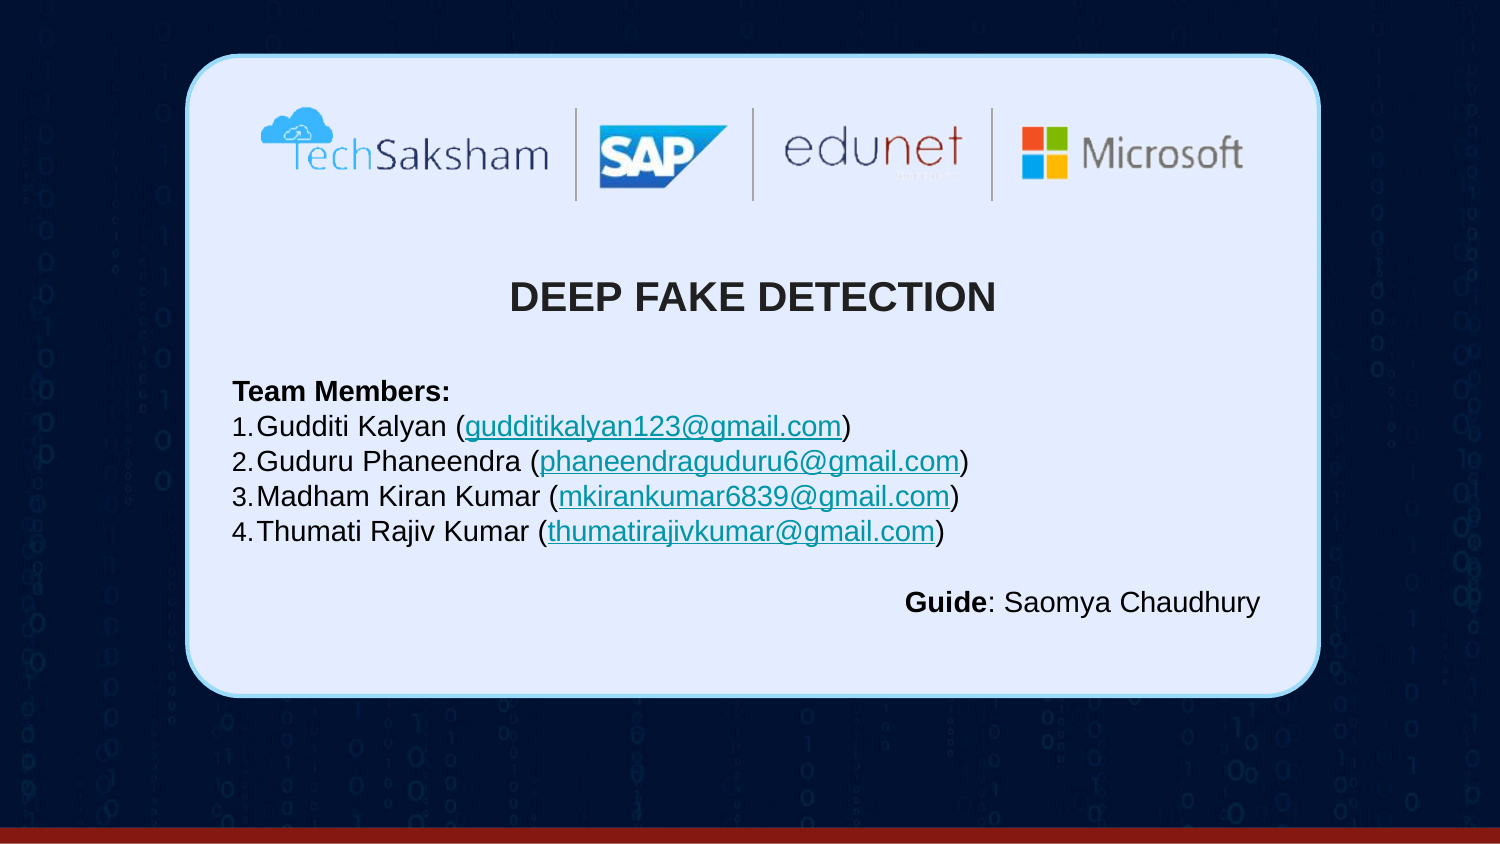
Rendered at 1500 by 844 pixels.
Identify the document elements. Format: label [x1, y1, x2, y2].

text_box [0, 0, 1500, 844]
